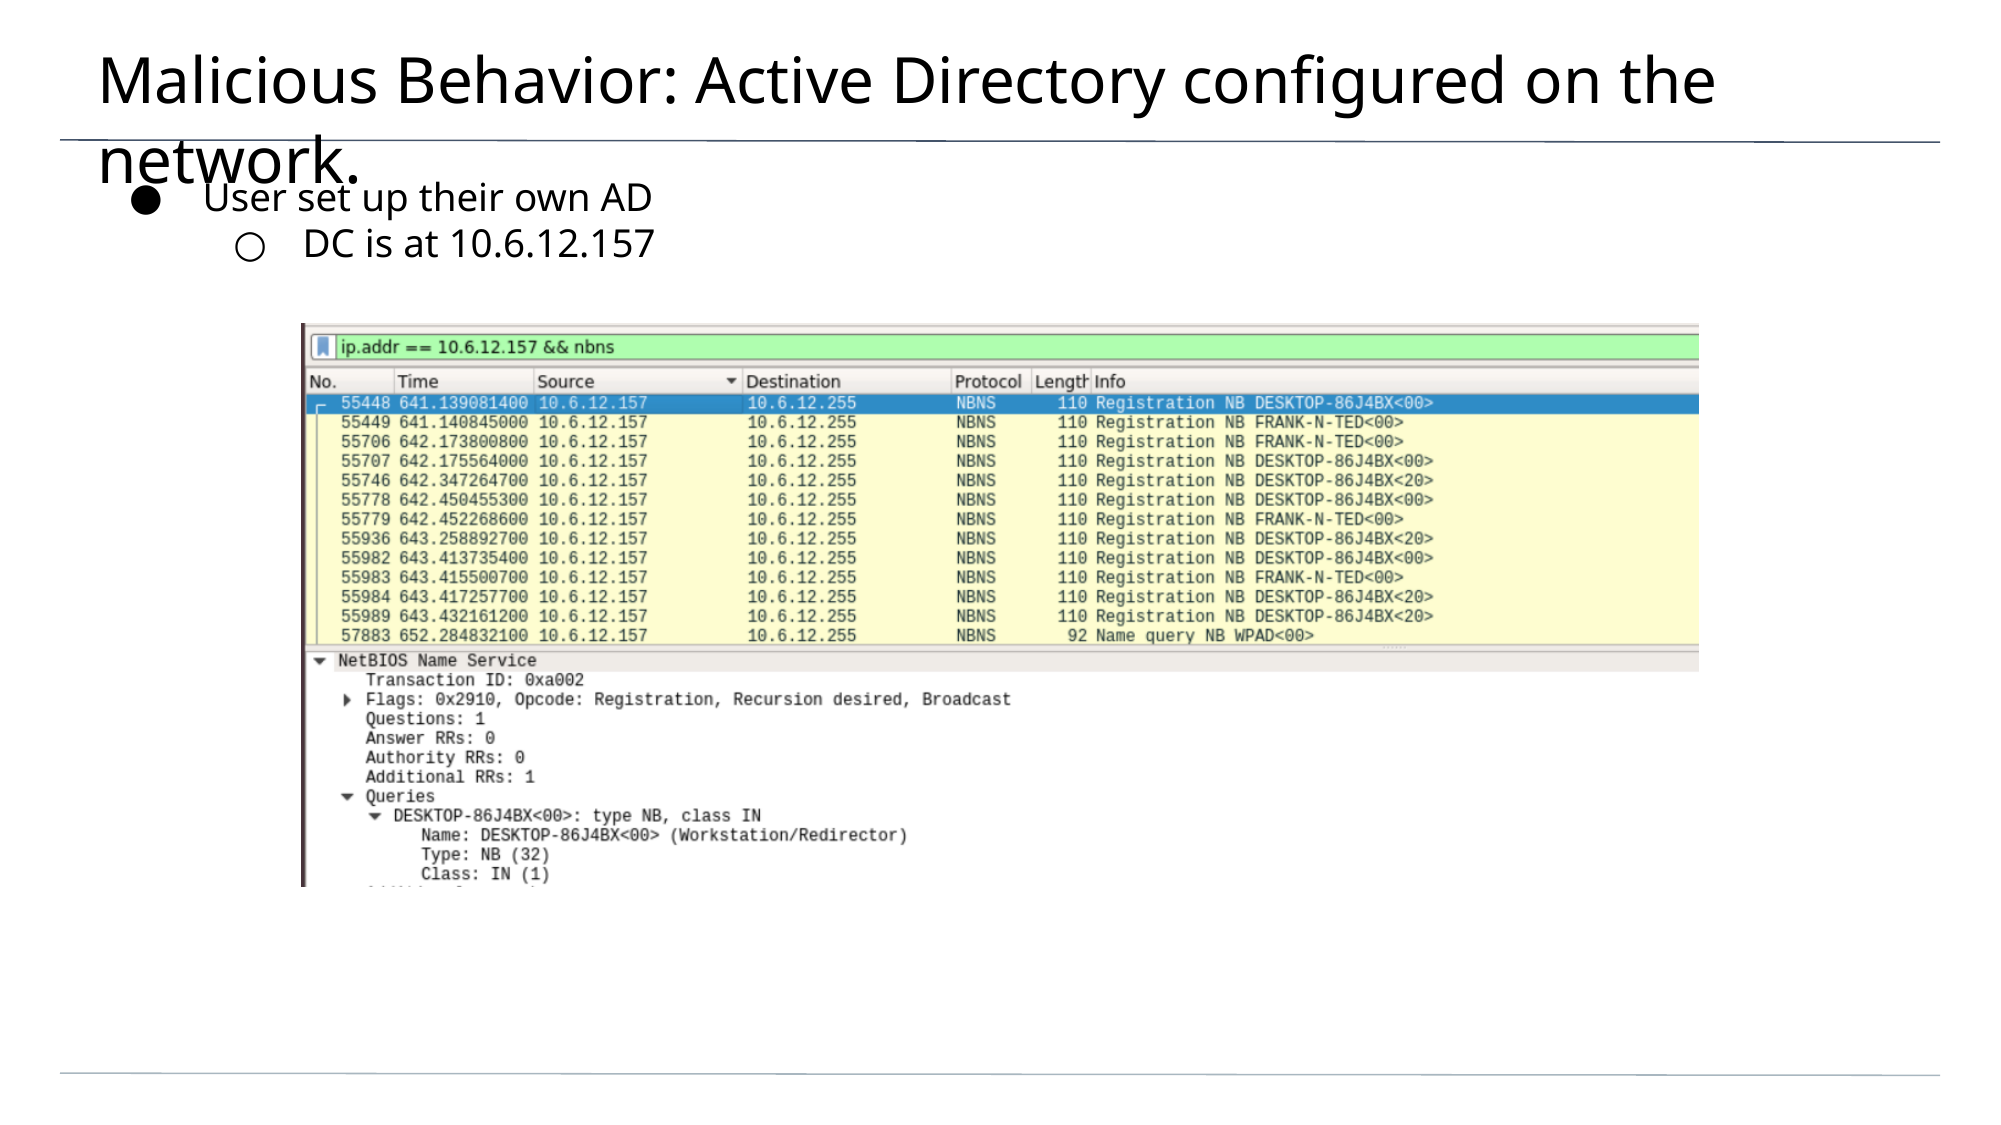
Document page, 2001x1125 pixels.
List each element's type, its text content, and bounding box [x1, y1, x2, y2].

title Malicious Behavior: Active Directory configured on the network. [0, 0, 2000, 117]
picture [301, 323, 1699, 887]
list User set up their own AD DC is at 10.6.12.157 [2, 172, 2000, 966]
